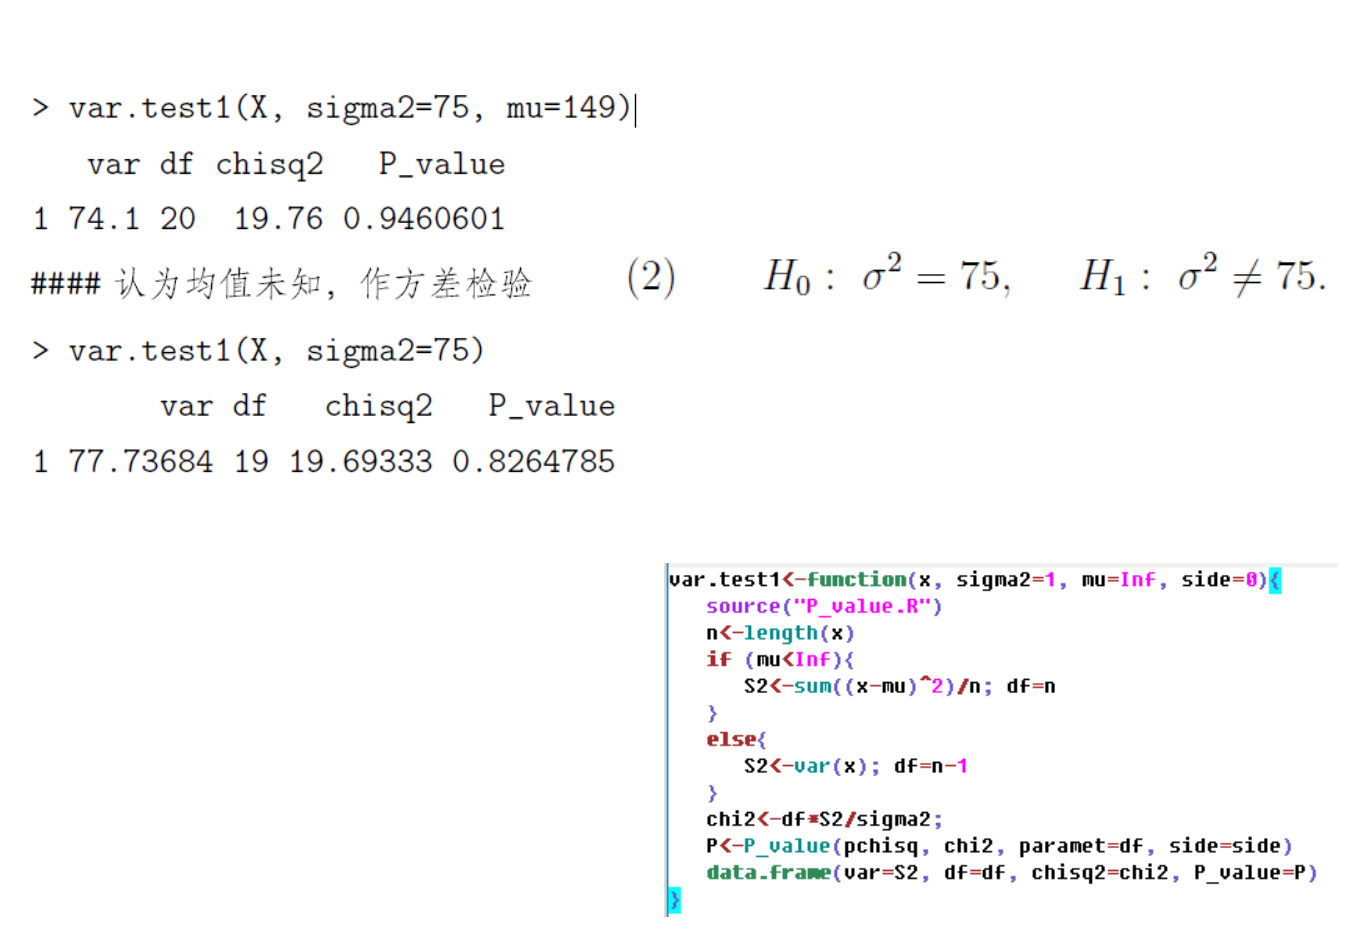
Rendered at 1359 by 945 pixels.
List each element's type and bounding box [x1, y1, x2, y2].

picture [664, 563, 1338, 917]
picture [20, 84, 1338, 496]
